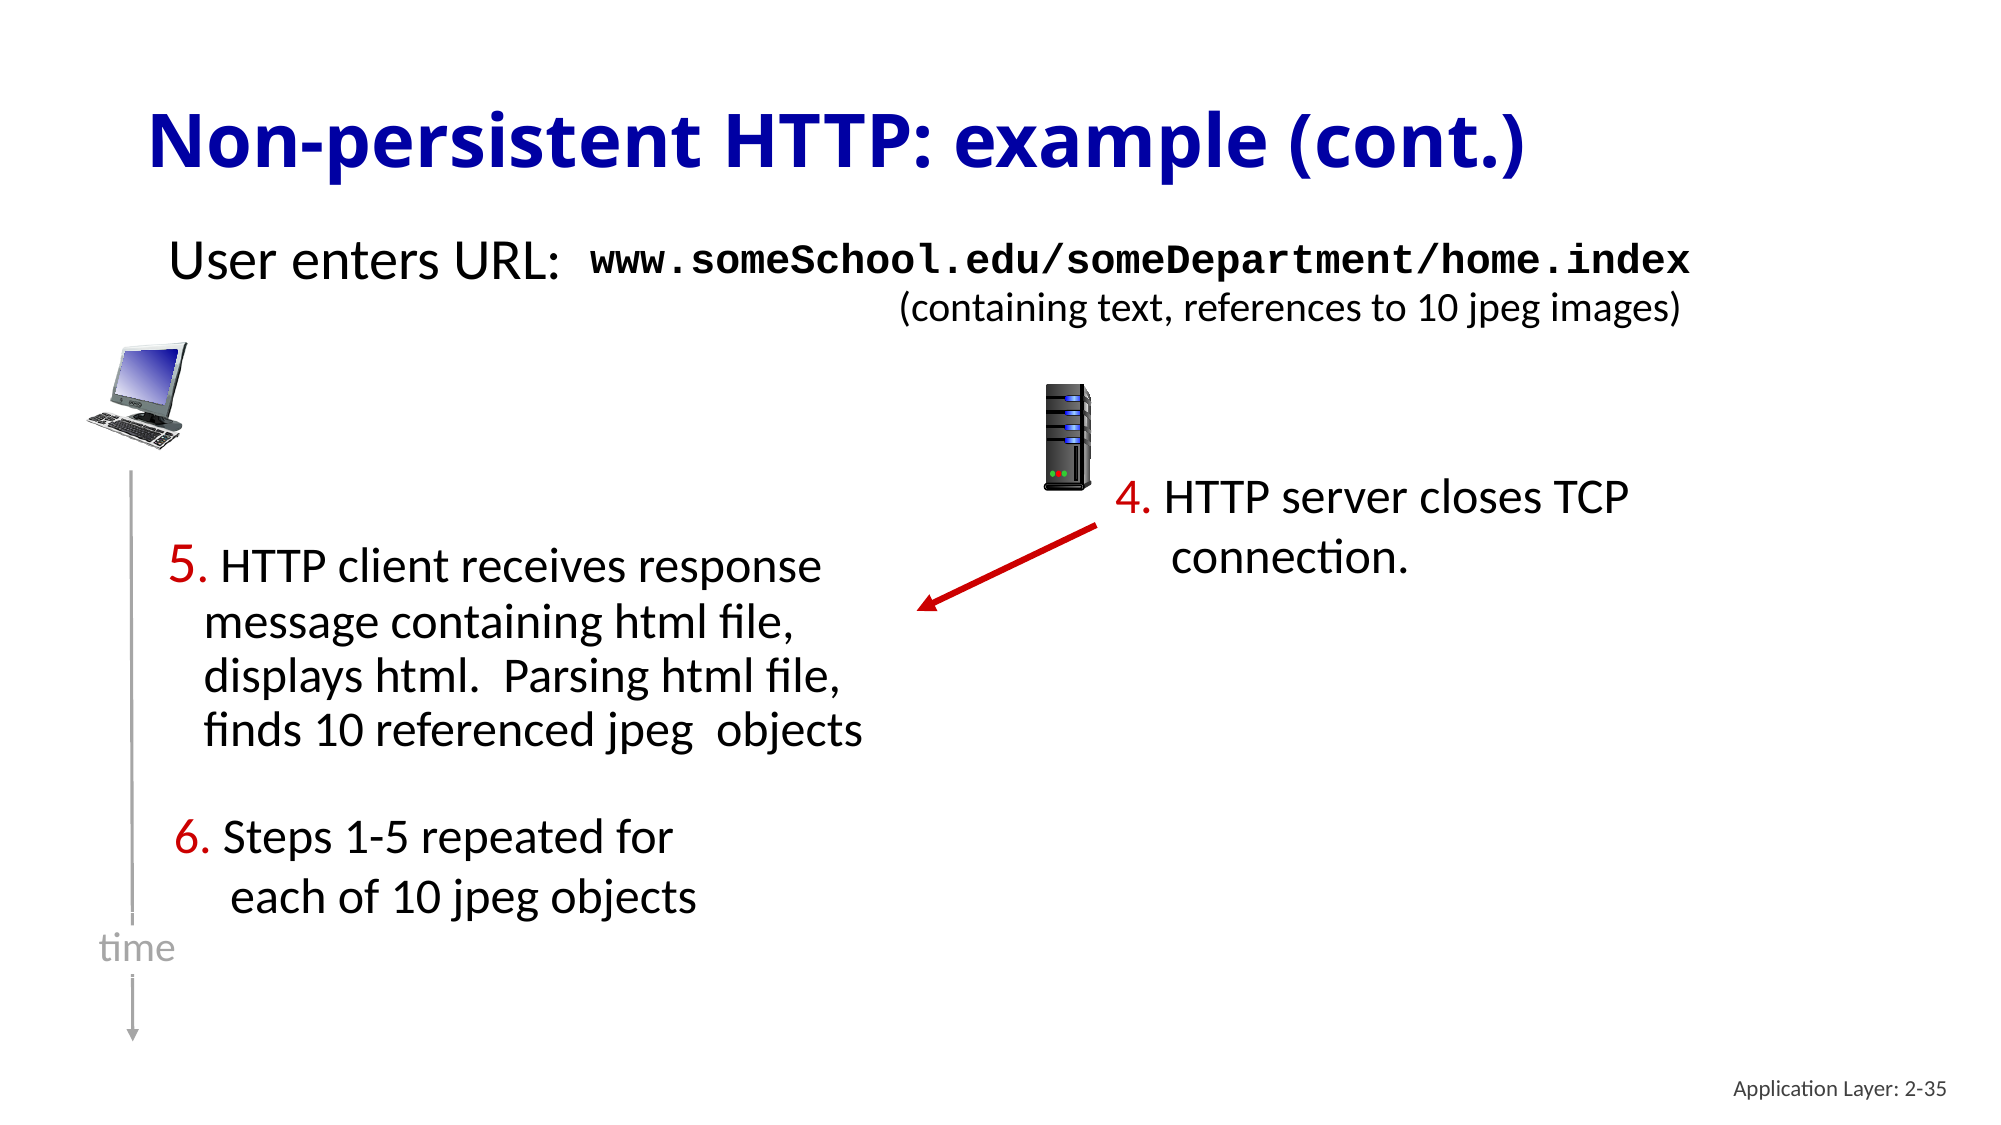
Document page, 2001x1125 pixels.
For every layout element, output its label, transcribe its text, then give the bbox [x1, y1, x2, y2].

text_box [60, 337, 190, 458]
slide_number Application Layer: 2-35 [1512, 1056, 1963, 1117]
text_box User enters URL: [132, 221, 1436, 299]
text_box www.someSchool.edu/someDepartment/home.index [575, 232, 1879, 309]
text_box [916, 524, 1097, 612]
text_box 6. Steps 1-5 repeated for each of 10 jpeg objects [159, 795, 785, 906]
text_box (containing text, references to 10 jpeg images) [767, 309, 1814, 338]
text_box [1044, 384, 1092, 490]
title Non-persistent HTTP: example (cont.) [131, 70, 1856, 218]
text_box 4. HTTP server closes TCP connection. [1100, 456, 1726, 577]
text_box [126, 978, 139, 1042]
text_box time [83, 912, 191, 978]
text_box 5. HTTP client receives response message containing html file, displays html. Parsing html file, finds 10 referenced jpeg objects [132, 524, 966, 855]
